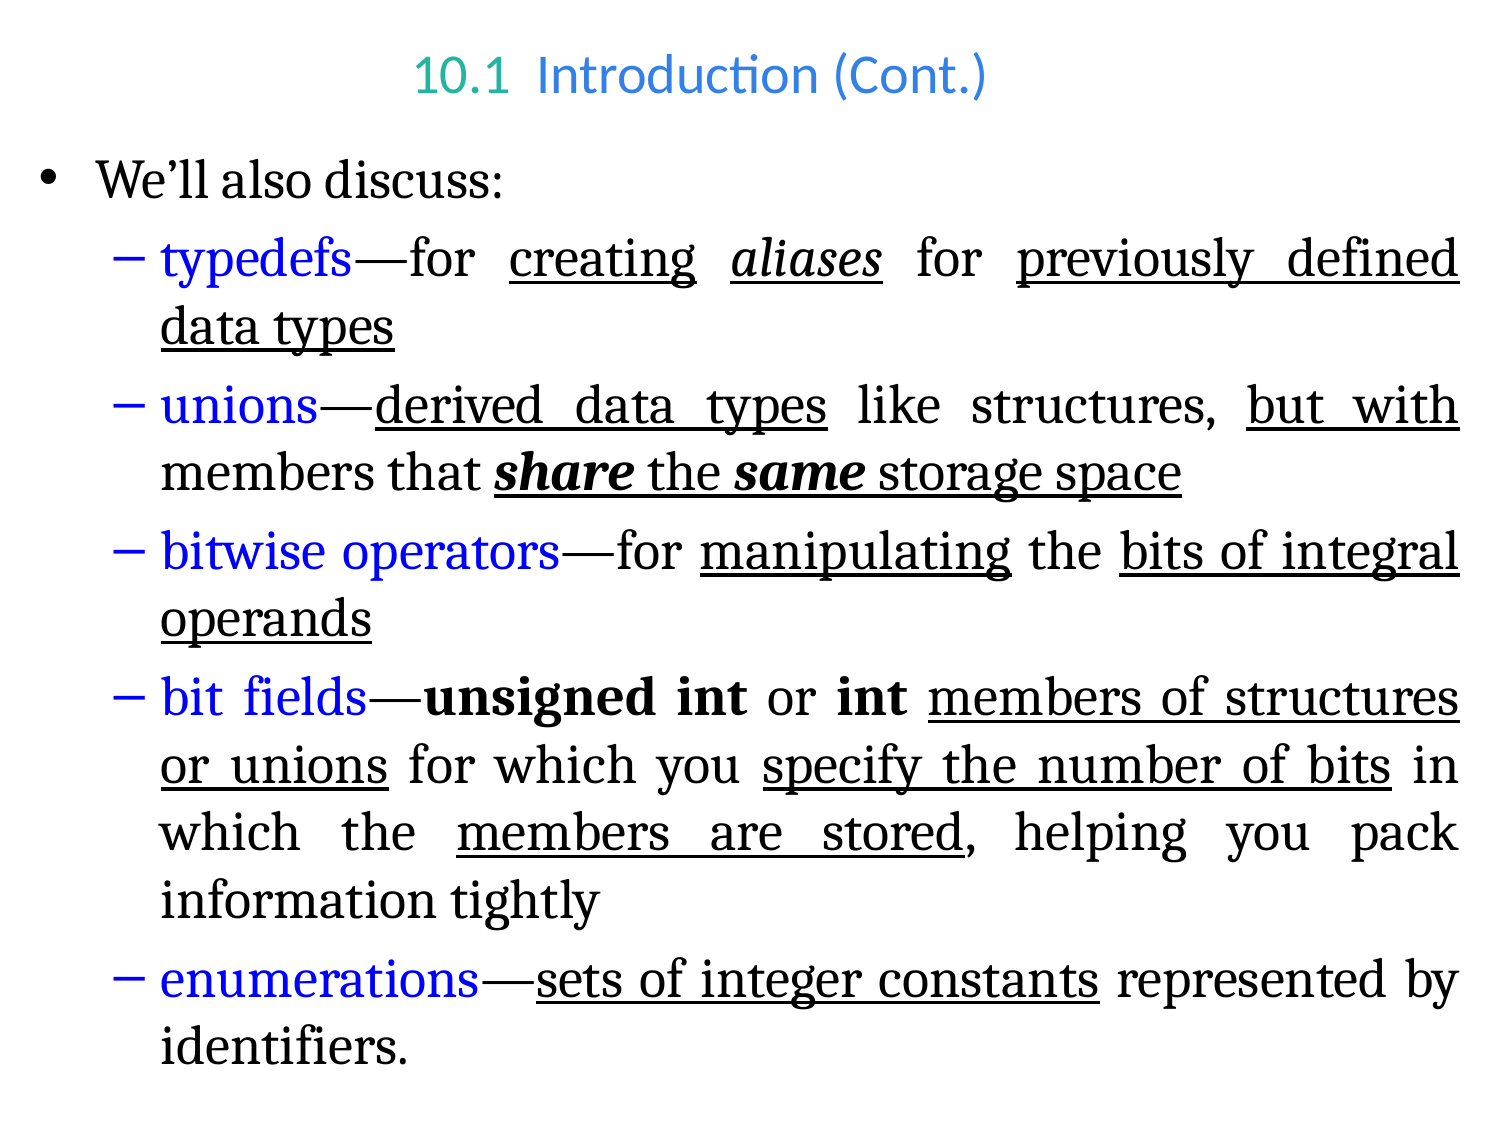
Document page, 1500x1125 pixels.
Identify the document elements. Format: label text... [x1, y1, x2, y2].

list We’ll also discuss: typedefs—for creating aliases for previously defined data types unions—derived data types like structures, but with members that share the same storage space bitwise operators—for manipulating the bits of integral operands bit fields—unsigned int or int members of structures or unions for which you specify the number of bits in which the members are stored, helping you pack information tightly enumerations—sets of integer constants represented by identifiers. [23, 134, 1475, 1100]
title 10.1 Introduction (Cont.) [24, 24, 1375, 118]
